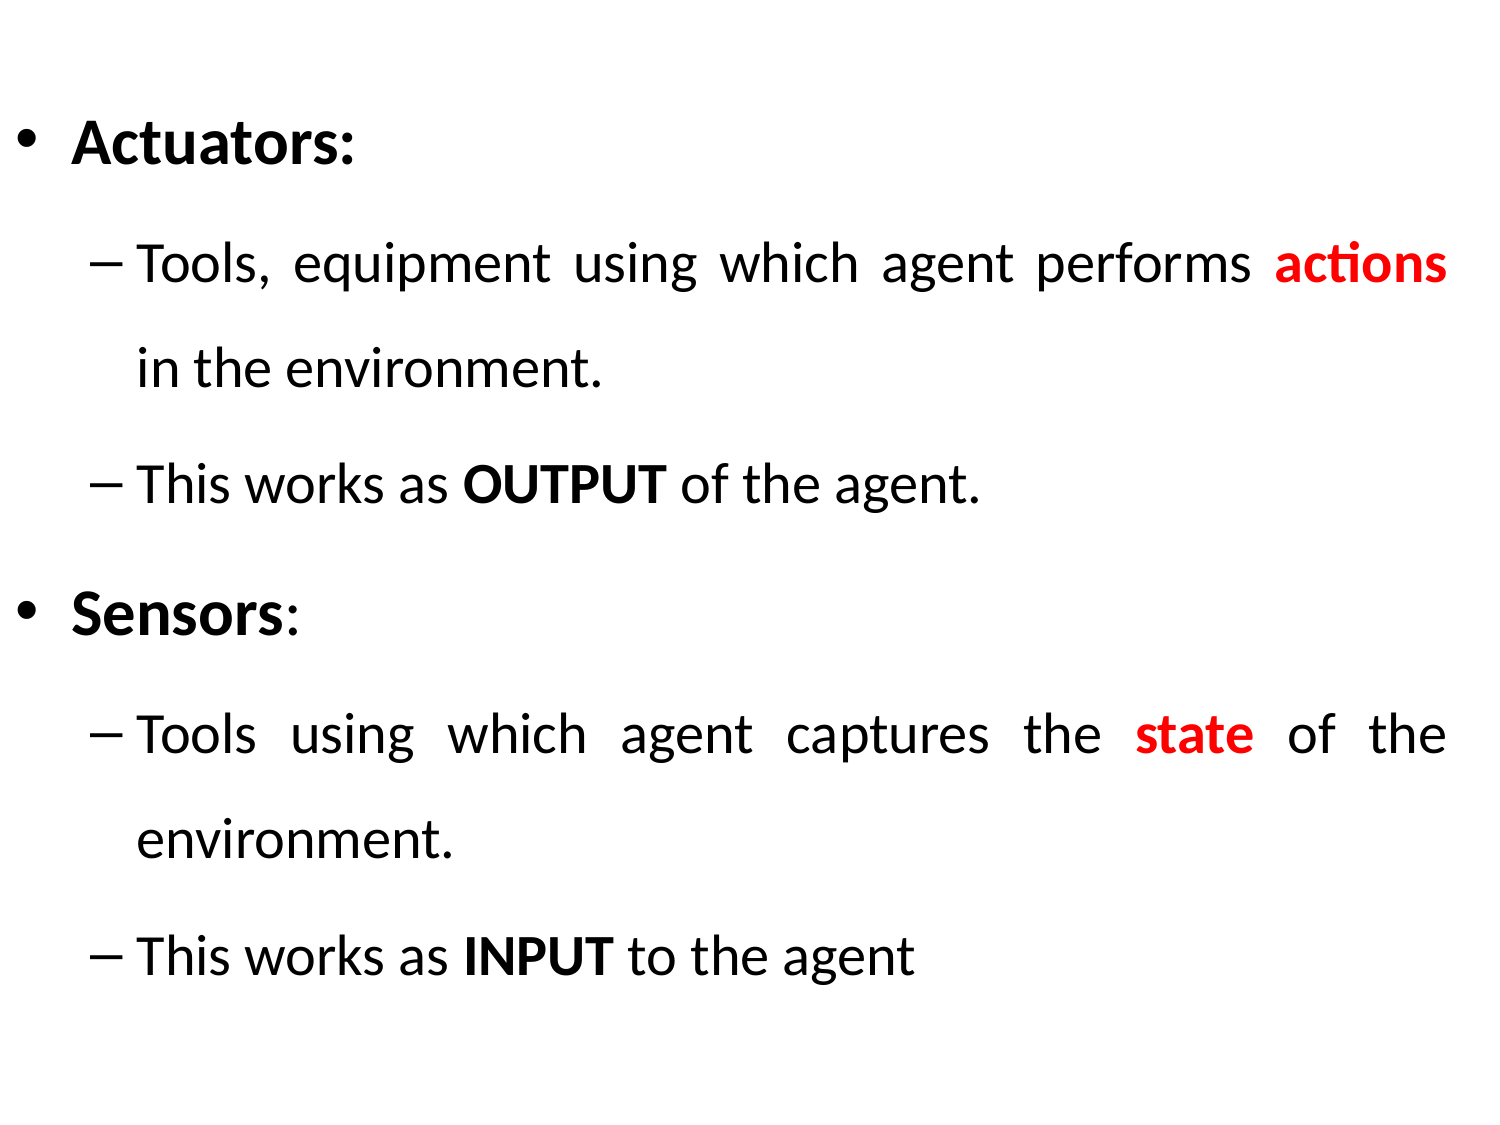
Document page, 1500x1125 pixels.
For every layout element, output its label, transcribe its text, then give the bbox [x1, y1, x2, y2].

list Actuators: Tools, equipment using which agent performs actions in the environment. This works as OUTPUT of the agent. Sensors: Tools using which agent captures the state of the environment. This works as INPUT to the agent [0, 50, 1463, 1088]
